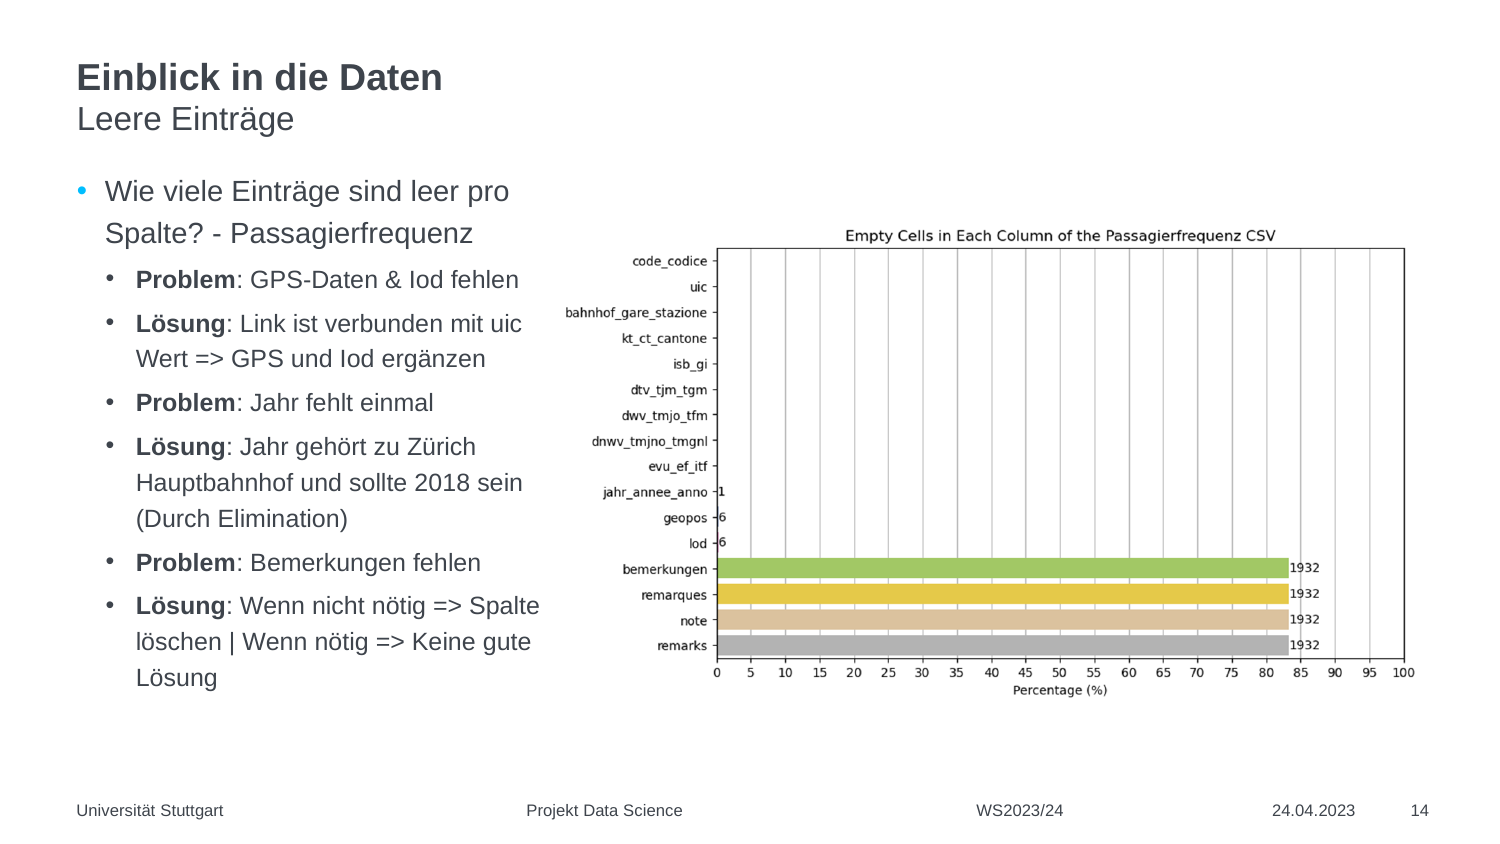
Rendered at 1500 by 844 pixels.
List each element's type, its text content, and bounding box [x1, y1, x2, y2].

picture [555, 221, 1424, 705]
list Leere Einträge [76, 89, 1430, 131]
footer Universität Stuttgart Projekt Data Science WS2023/24 [76, 799, 1072, 821]
list Wie viele Einträge sind leer pro Spalte? - Passagierfrequenz Problem: GPS-Daten & Iod fehlen Lösung: Link ist verbunden mit uic Wert => GPS und Iod ergänzen Problem: Jahr fehlt einmal Lösung: Jahr gehört zu Zürich Hauptbahnhof und sollte 2018 sein (Durch Elimination) Problem: Bemerkungen fehlen Lösung: Wenn nicht nötig => Spalte löschen | Wenn nötig => Keine gute Lösung [76, 165, 557, 774]
slide_number 14 [1392, 799, 1430, 821]
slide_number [1272, 799, 1360, 821]
title Einblick in die Daten [76, 58, 1430, 89]
